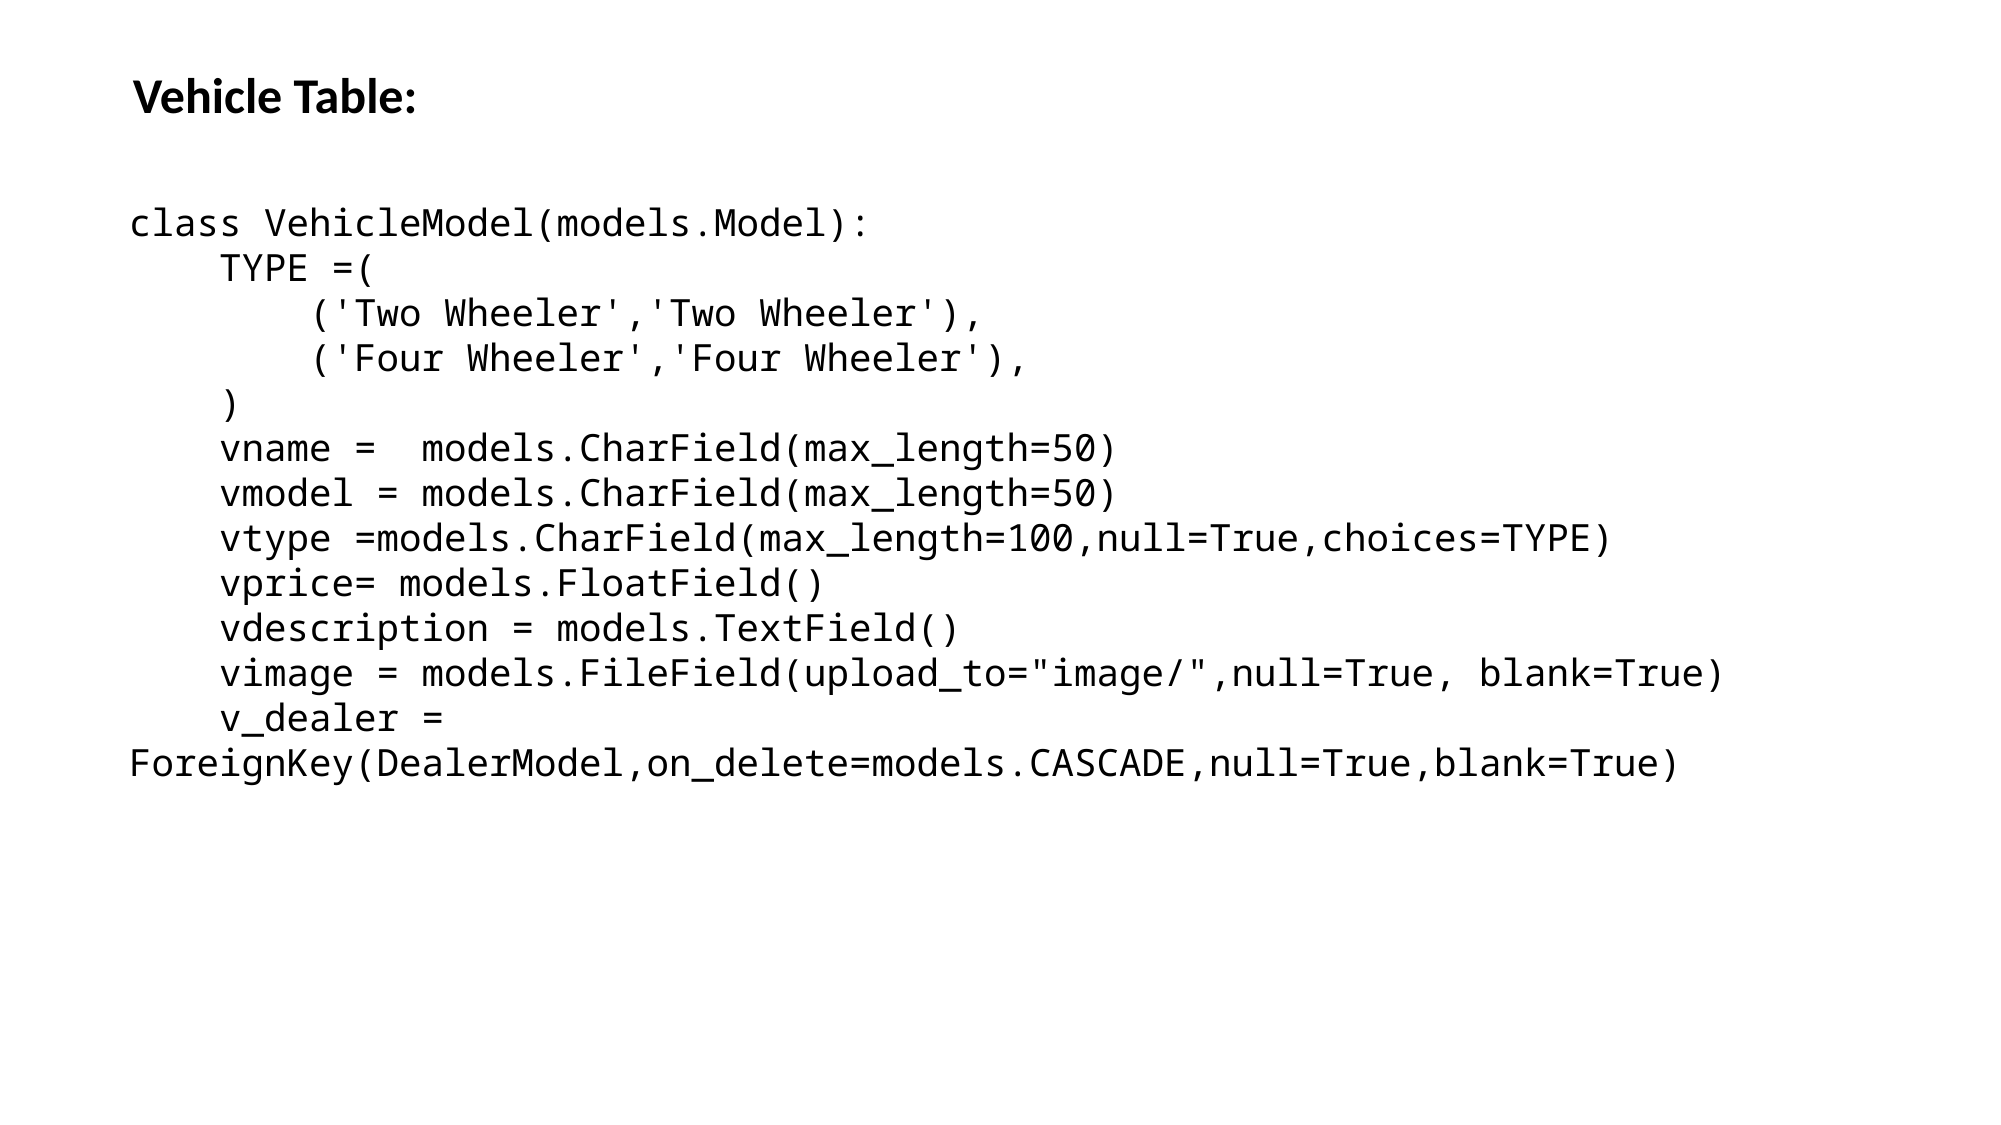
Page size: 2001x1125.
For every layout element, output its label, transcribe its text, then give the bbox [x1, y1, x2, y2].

text_box class VehicleModel(models.Model): TYPE =( ('Two Wheeler','Two Wheeler'), ('Four Wheeler','Four Wheeler'), ) vname = models.CharField(max_length=50) vmodel = models.CharField(max_length=50) vtype =models.CharField(max_length=100,null=True,choices=TYPE) vprice= models.FloatField() vdescription = models.TextField() vimage = models.FileField(upload_to="image/",null=True, blank=True) v_dealer = ForeignKey(DealerModel,on_delete=models.CASCADE,null=True,blank=True) [114, 192, 1745, 792]
text_box Vehicle Table: [118, 56, 930, 132]
